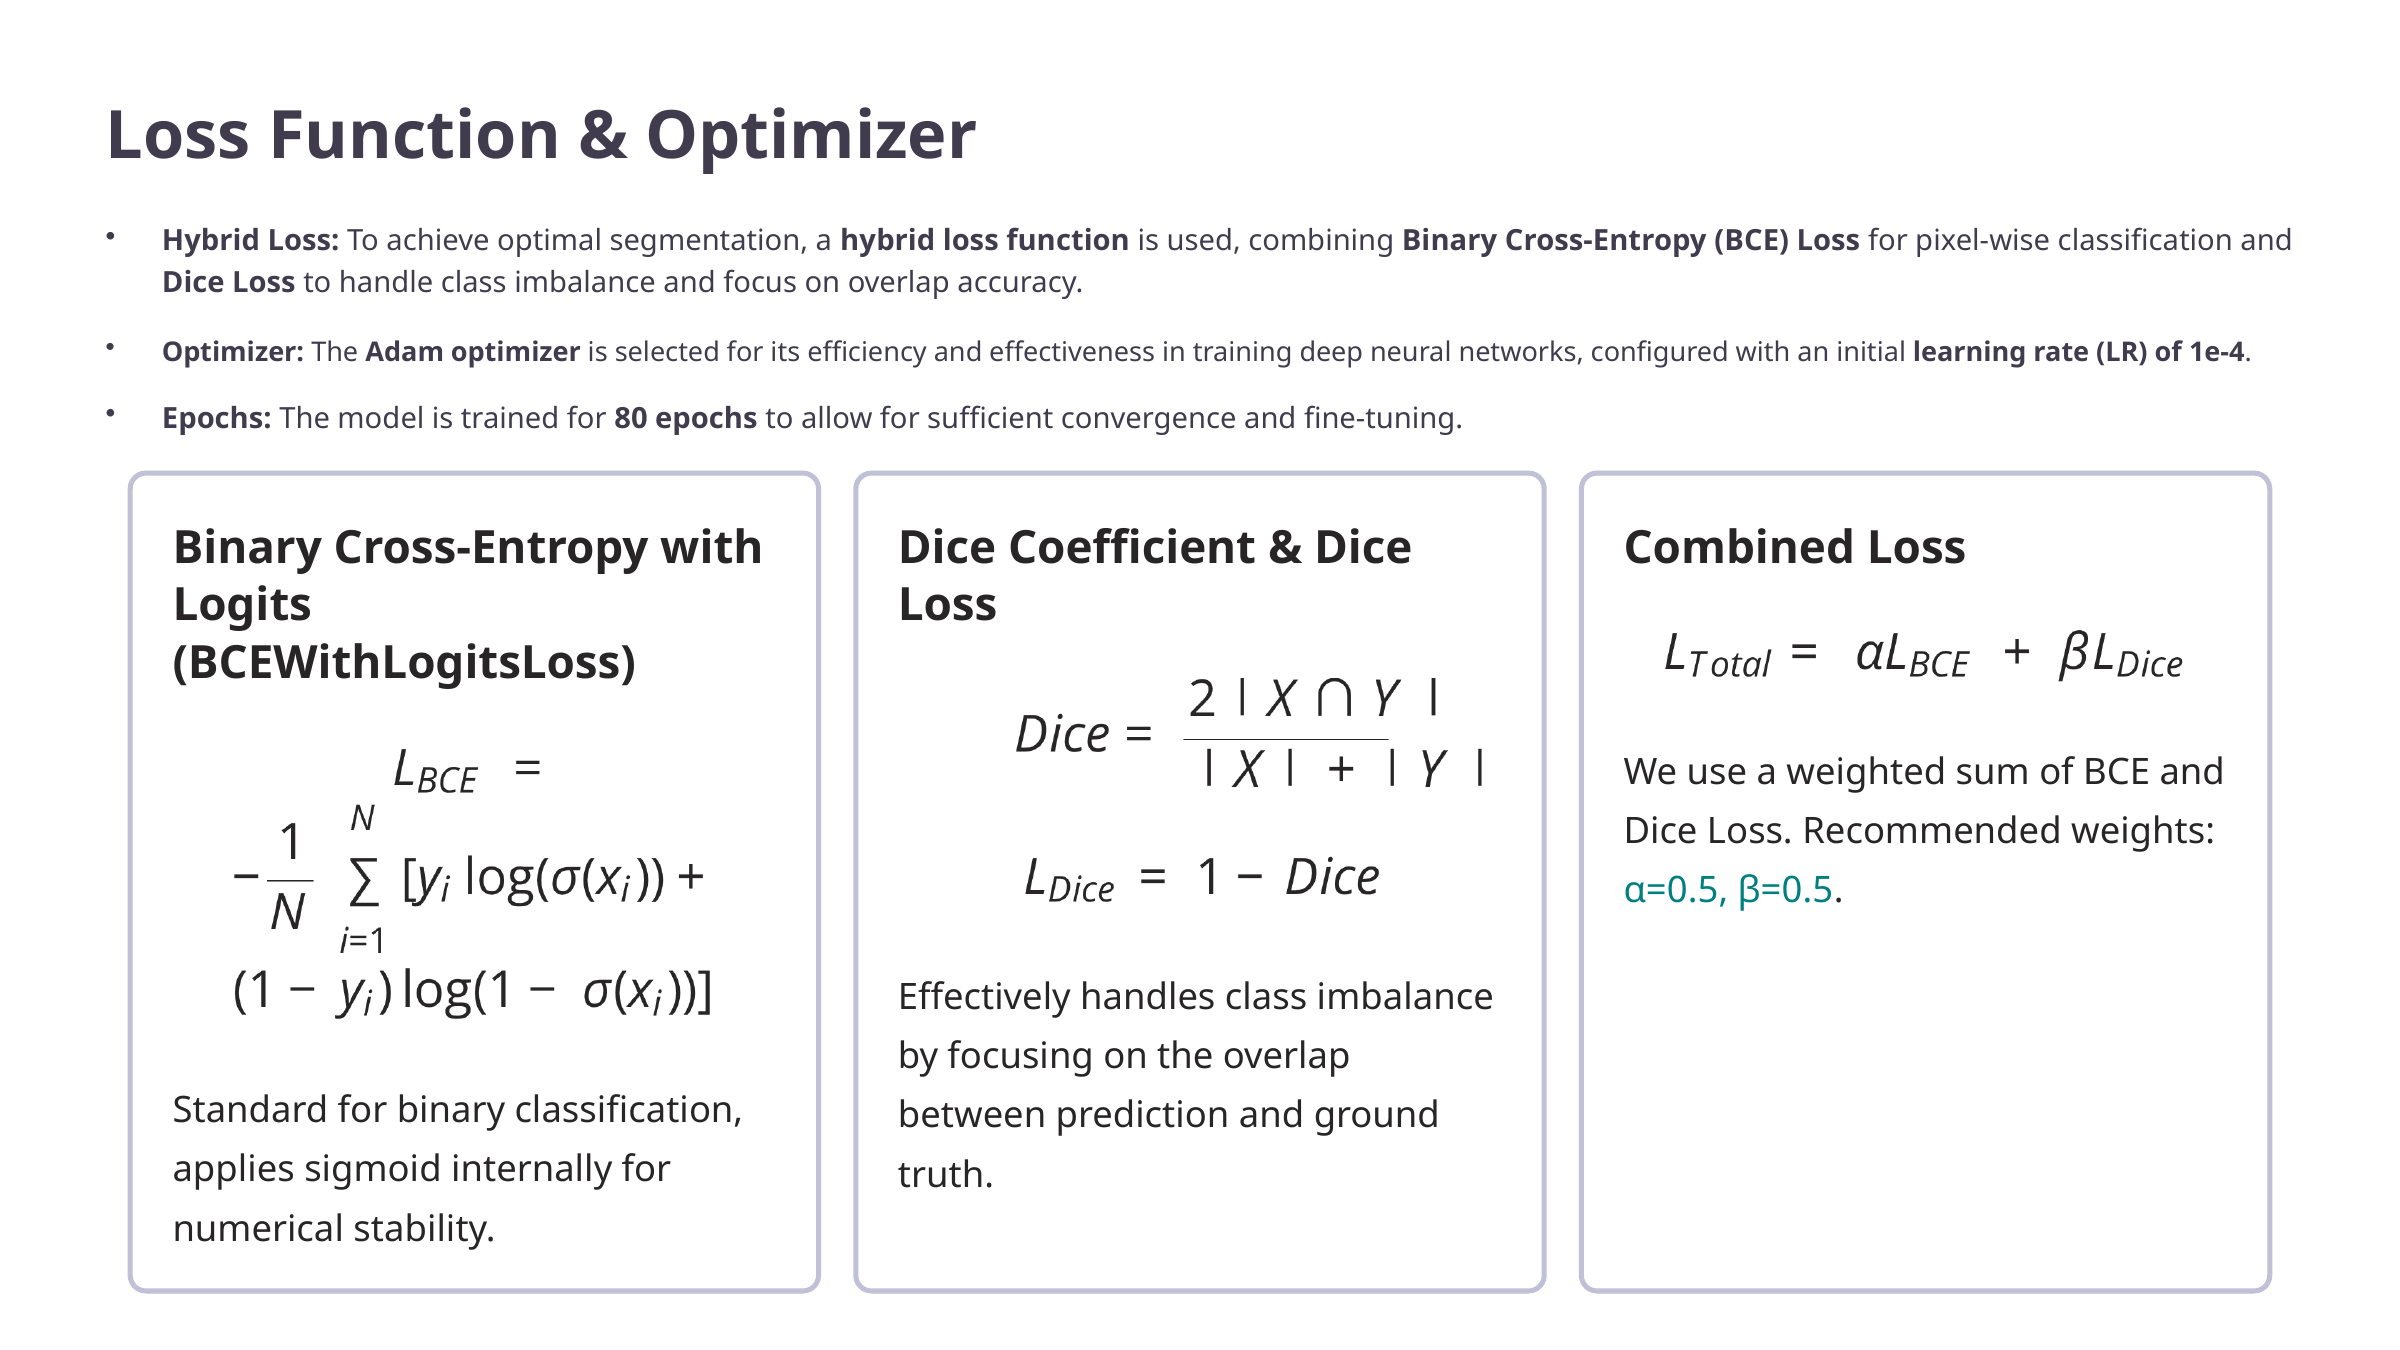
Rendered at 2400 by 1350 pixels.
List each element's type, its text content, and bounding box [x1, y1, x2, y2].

text_box Optimizer: The Adam optimizer is selected for its efficiency and effectiveness in training deep neural networks, configured with an initial learning rate (LR) of 1e-4. [105, 324, 2295, 368]
text_box [130, 473, 819, 1292]
picture [1623, 620, 2228, 685]
text_box Binary Cross-Entropy with Logits (BCEWithLogitsLoss) [172, 515, 777, 690]
text_box [855, 473, 1545, 1292]
text_box Dice Coefficient & Dice Loss [897, 515, 1502, 632]
text_box Hybrid Loss: To achieve optimal segmentation, a hybrid loss function is used, combining Binary Cross-Entropy (BCE) Loss for pixel-wise classification and Dice Loss to handle class imbalance and focus on overlap accuracy. [105, 214, 2295, 300]
text_box [1581, 473, 2270, 1292]
text_box Combined Loss [1623, 515, 2089, 574]
text_box Epochs: The model is trained for 80 epochs to allow for sufficient convergence and fine-tuning. [105, 392, 2295, 436]
text_box Loss Function & Optimizer [105, 89, 1458, 172]
text_box Effectively handles class imbalance by focusing on the overlap between prediction and ground truth. [897, 956, 1502, 1196]
picture [897, 678, 1502, 799]
text_box Standard for binary classification, applies sigmoid internally for numerical stability. [172, 1070, 777, 1249]
picture [172, 736, 777, 1024]
text_box We use a weighted sum of BCE and Dice Loss. Recommended weights: α=0.5, β=0.5. [1623, 732, 2228, 911]
picture [897, 845, 1502, 910]
